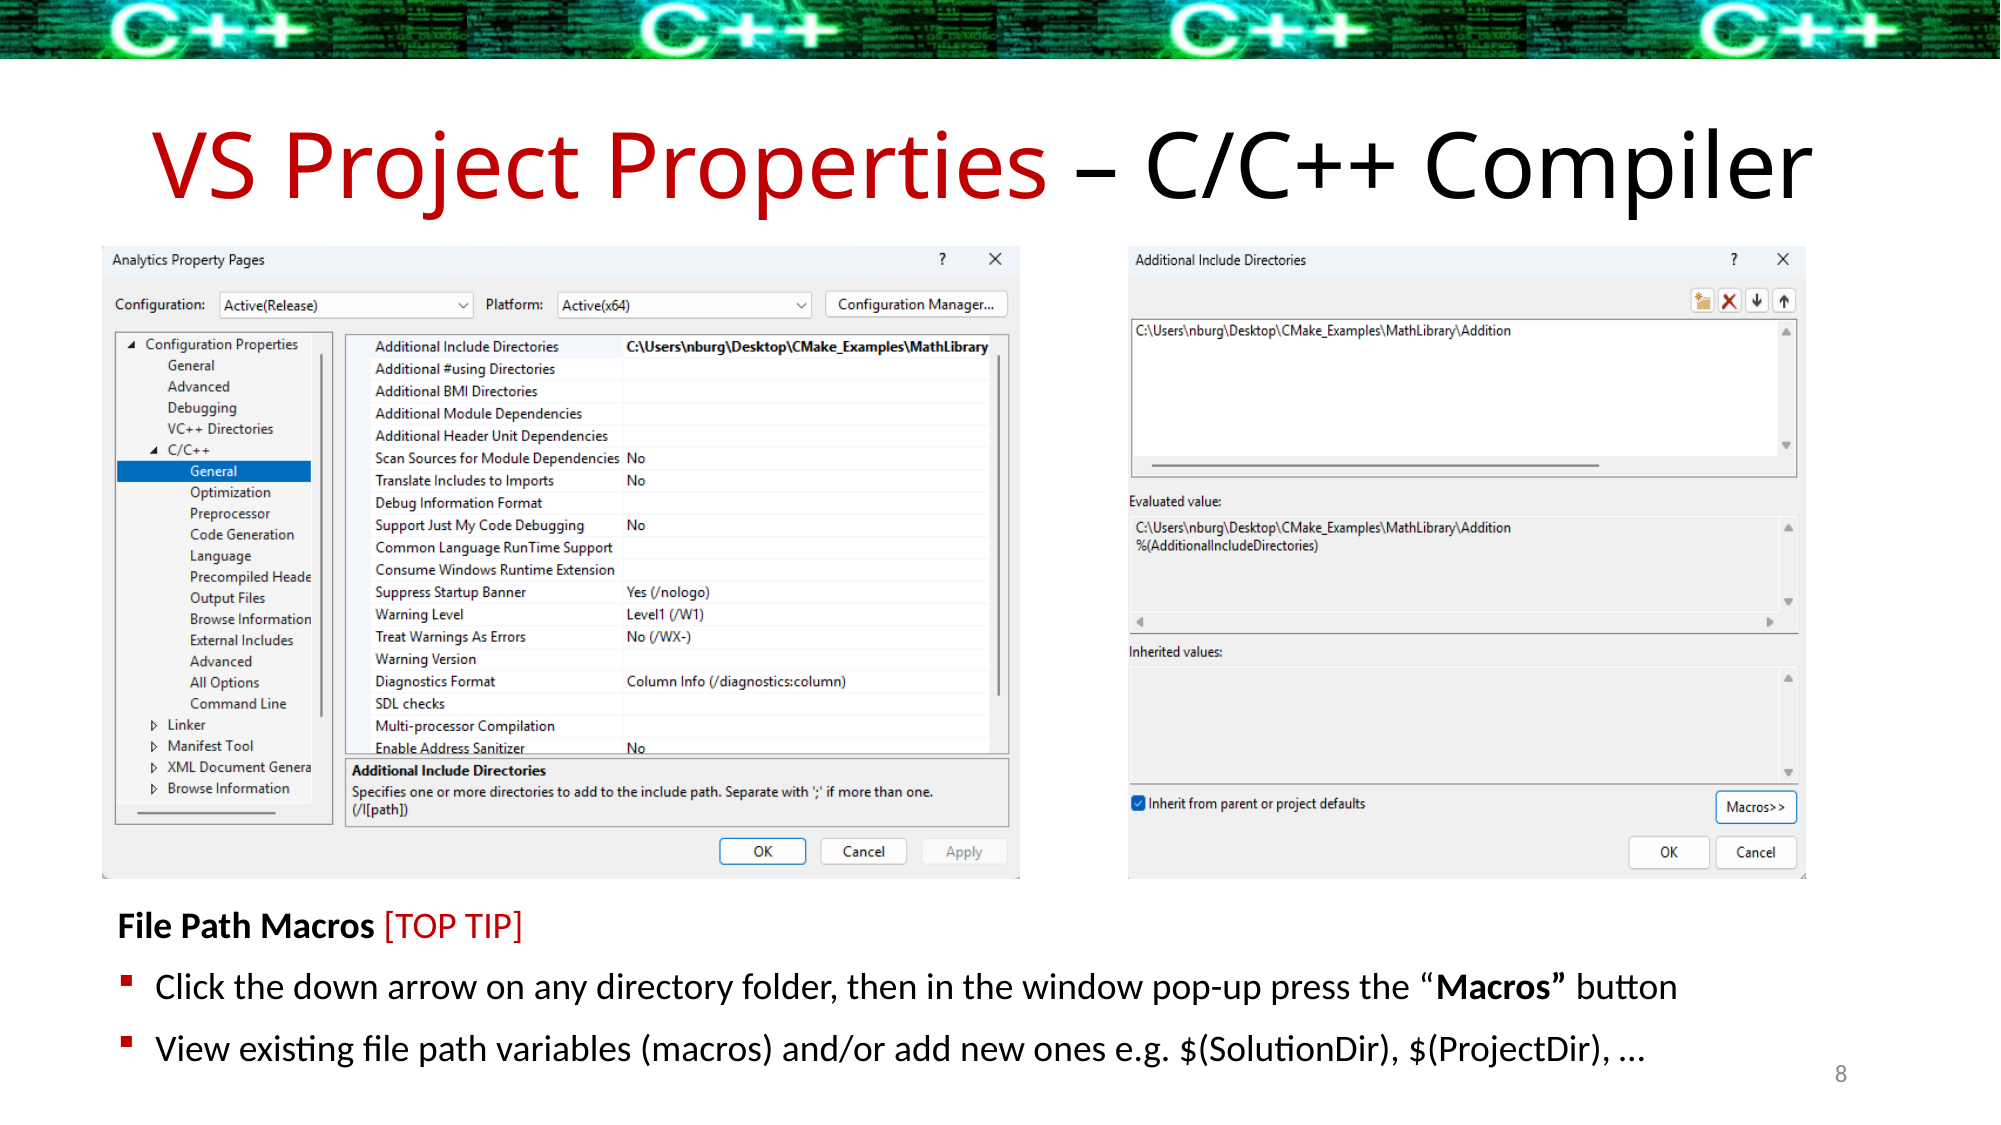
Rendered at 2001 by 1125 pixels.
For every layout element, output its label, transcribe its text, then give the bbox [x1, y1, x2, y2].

picture [102, 246, 1020, 879]
title VS Project Properties – C/C++ Compiler [137, 59, 1863, 278]
slide_number 8 [1806, 1042, 1863, 1103]
picture [1128, 246, 1806, 879]
picture [0, 0, 2000, 59]
list File Path Macros [TOP TIP] Click the down arrow on any directory folder, then in the window pop-up press the “Macros” button View existing file path variables (macros) and/or add new ones e.g. $(SolutionDir), $(ProjectDir), … [102, 898, 1806, 1125]
